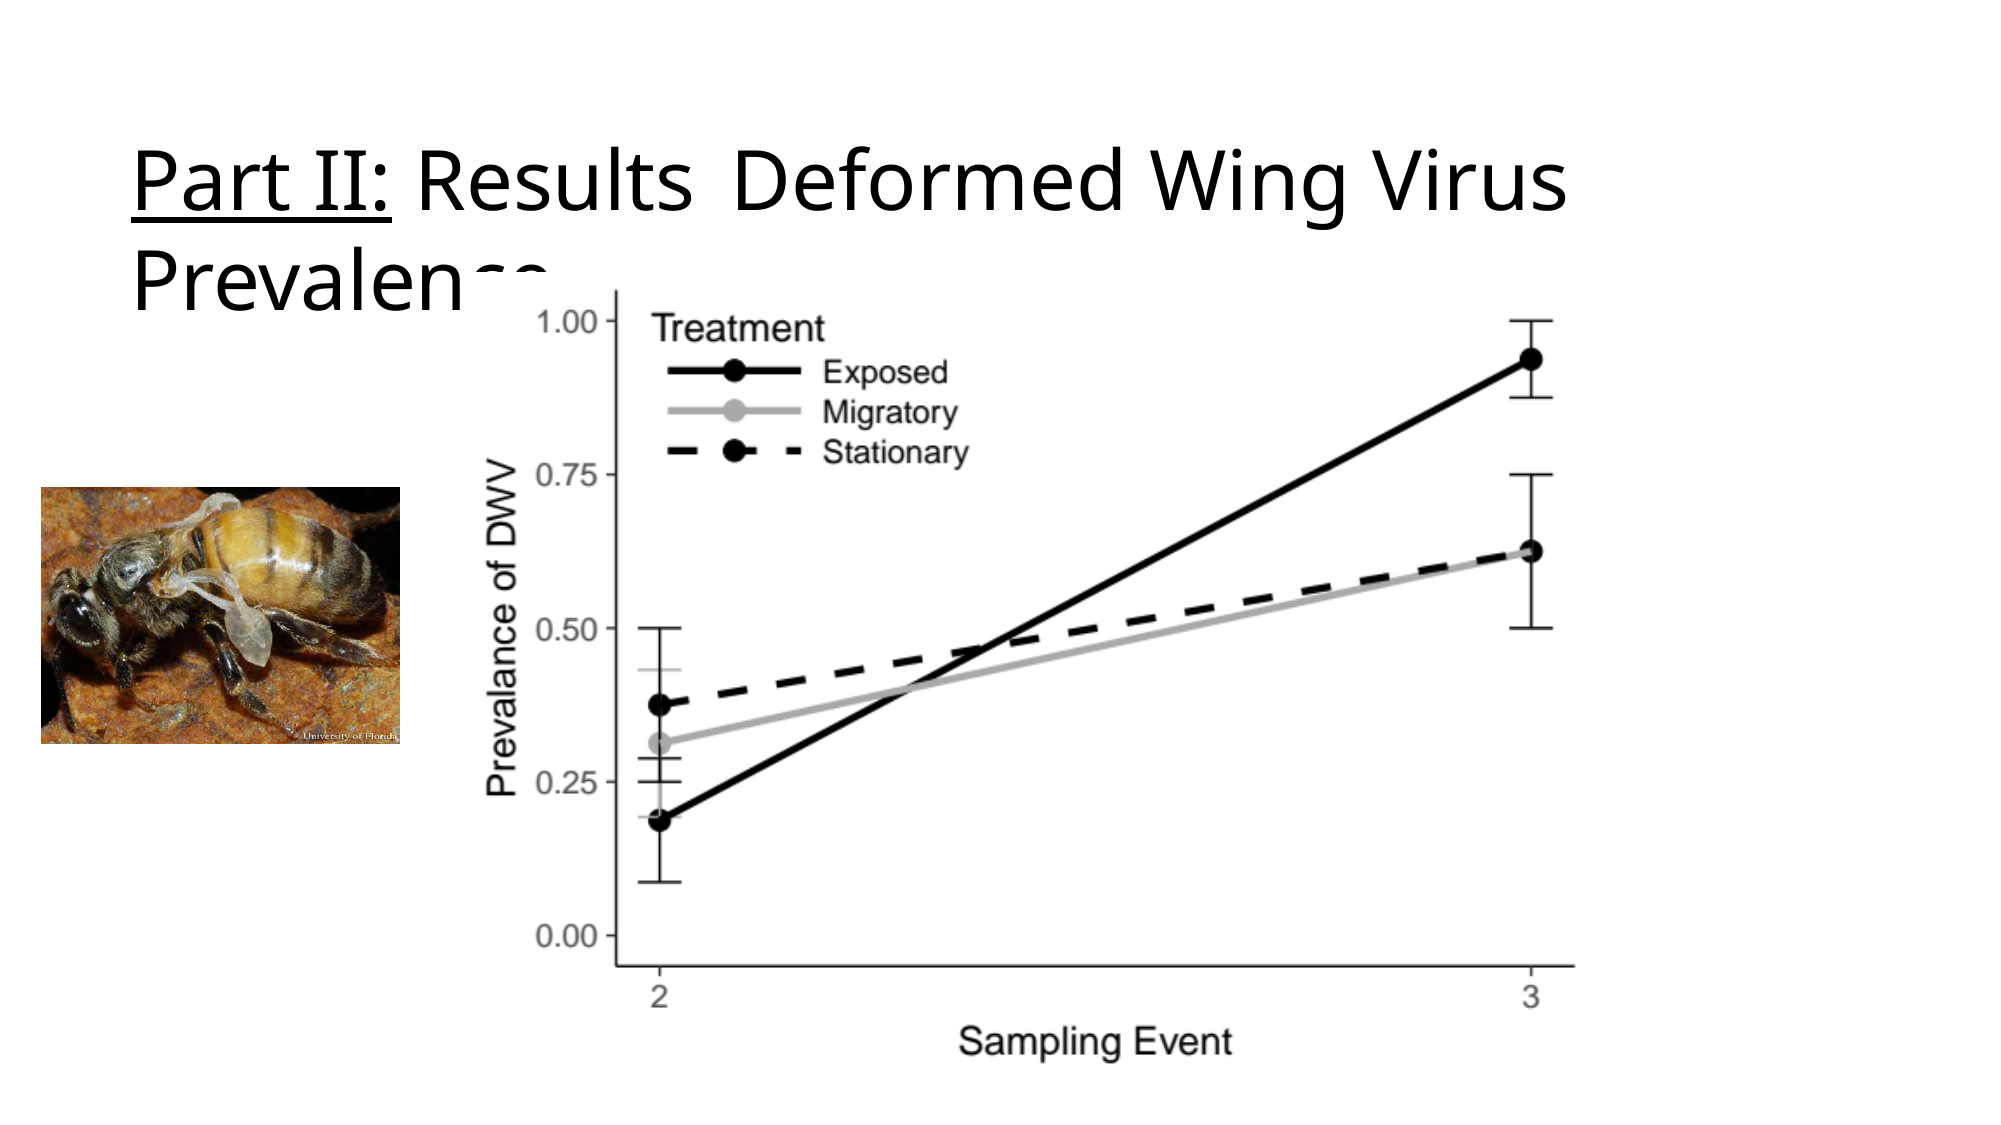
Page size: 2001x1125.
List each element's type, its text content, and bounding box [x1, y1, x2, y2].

text_box Part II: Results Deformed Wing Virus Prevalence [115, 119, 1964, 335]
picture [468, 272, 1589, 1077]
picture [41, 487, 400, 744]
